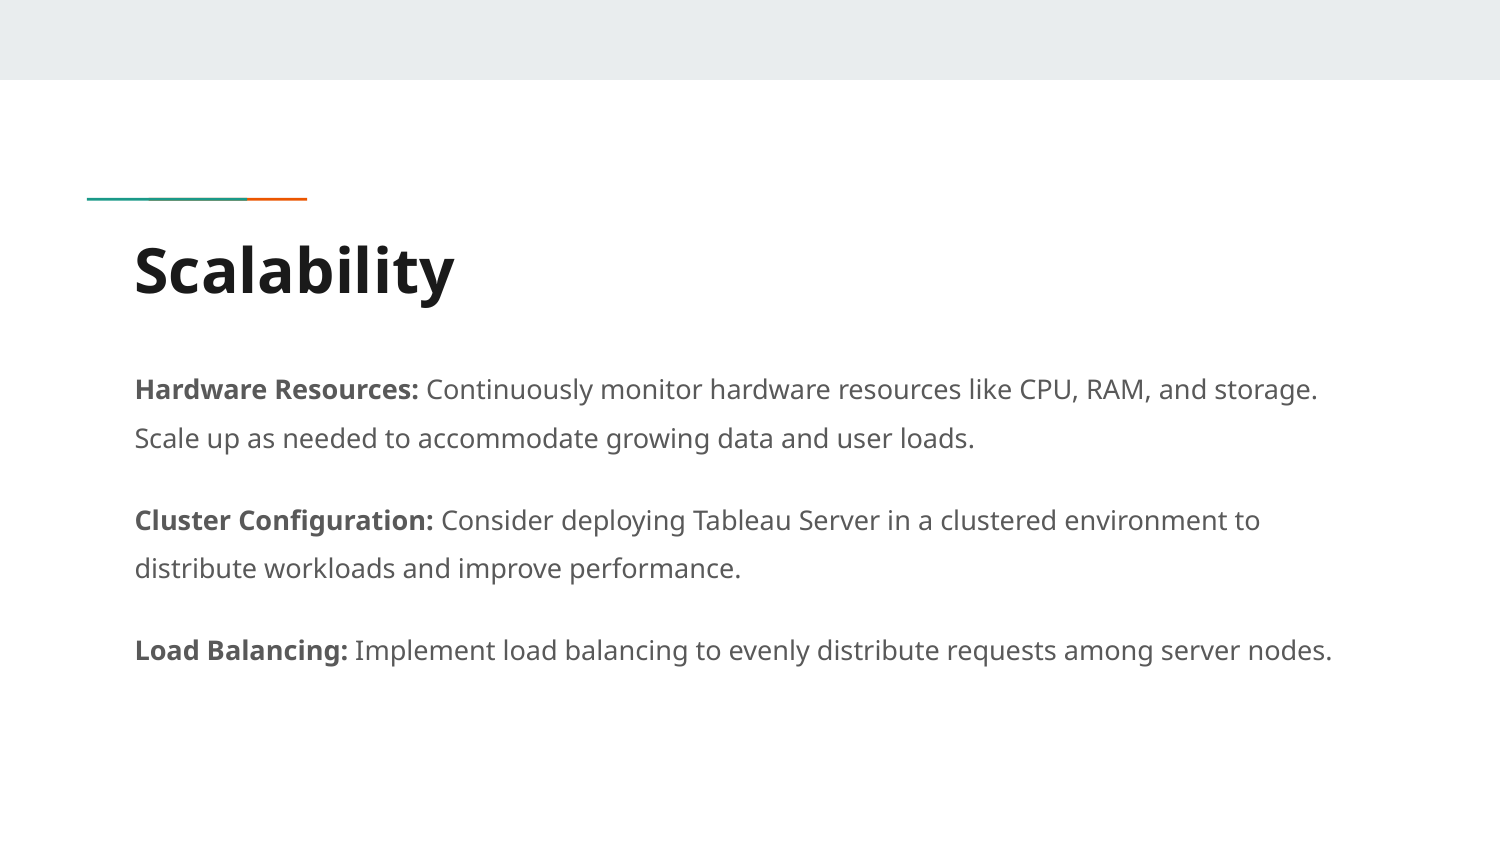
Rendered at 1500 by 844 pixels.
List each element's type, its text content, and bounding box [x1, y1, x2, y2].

title Scalability [119, 216, 1381, 305]
list Hardware Resources: Continuously monitor hardware resources like CPU, RAM, and storage. Scale up as needed to accommodate growing data and user loads. Cluster Configuration: Consider deploying Tableau Server in a clustered environment to distribute workloads and improve performance. Load Balancing: Implement load balancing to evenly distribute requests among server nodes. [119, 341, 1381, 712]
